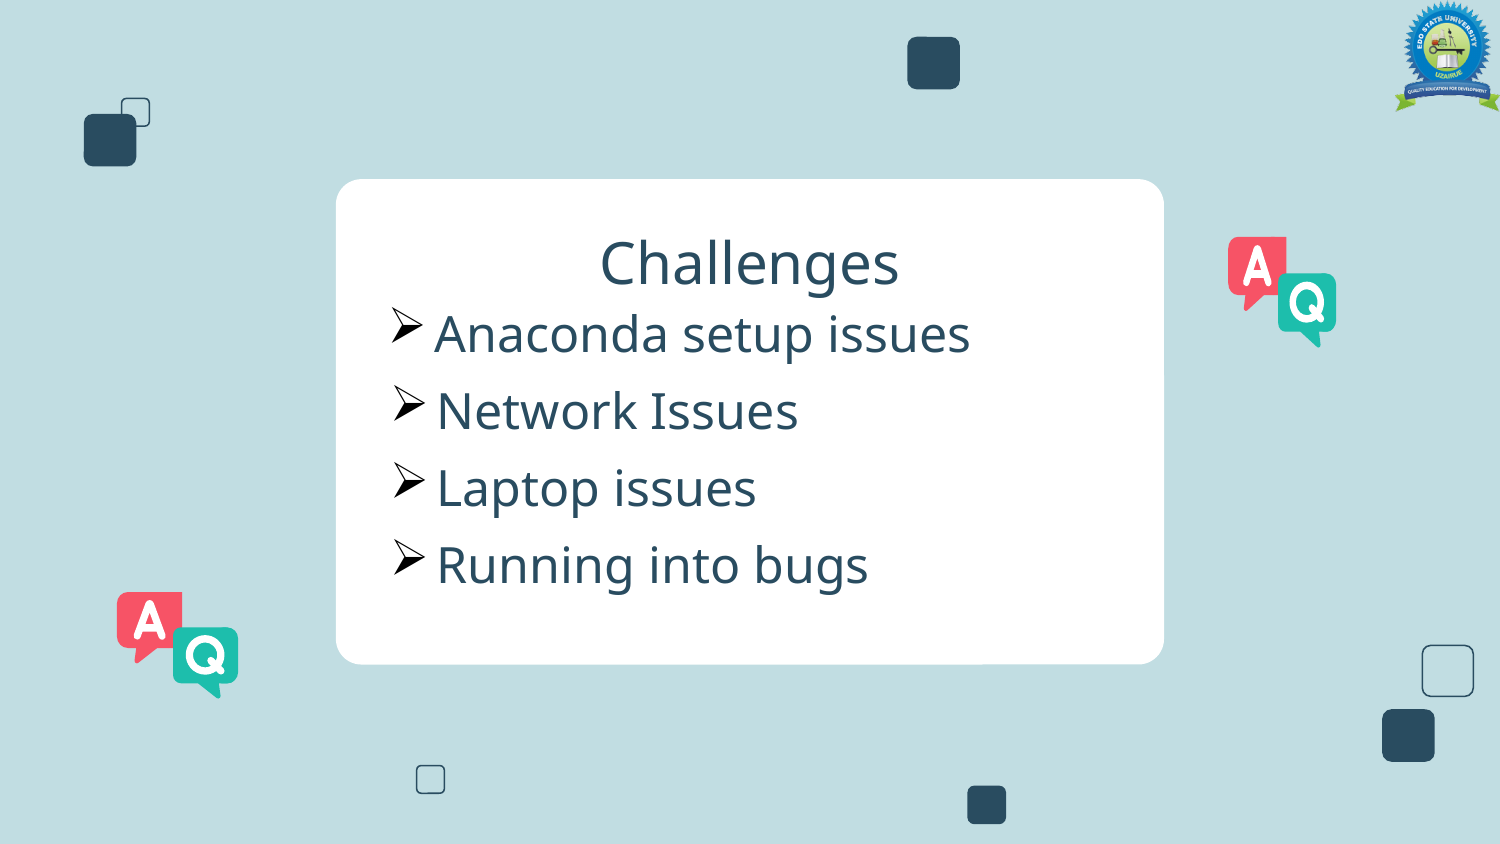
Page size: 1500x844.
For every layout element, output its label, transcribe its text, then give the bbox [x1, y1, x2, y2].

text_box Anaconda setup issues [372, 294, 1123, 370]
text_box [116, 591, 239, 699]
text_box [1227, 236, 1337, 348]
text_box Challenges [374, 218, 1125, 304]
text_box Running into bugs [374, 526, 1125, 602]
text_box Laptop issues [374, 449, 1125, 525]
picture [1387, 0, 1500, 112]
text_box Network Issues [374, 372, 1125, 447]
